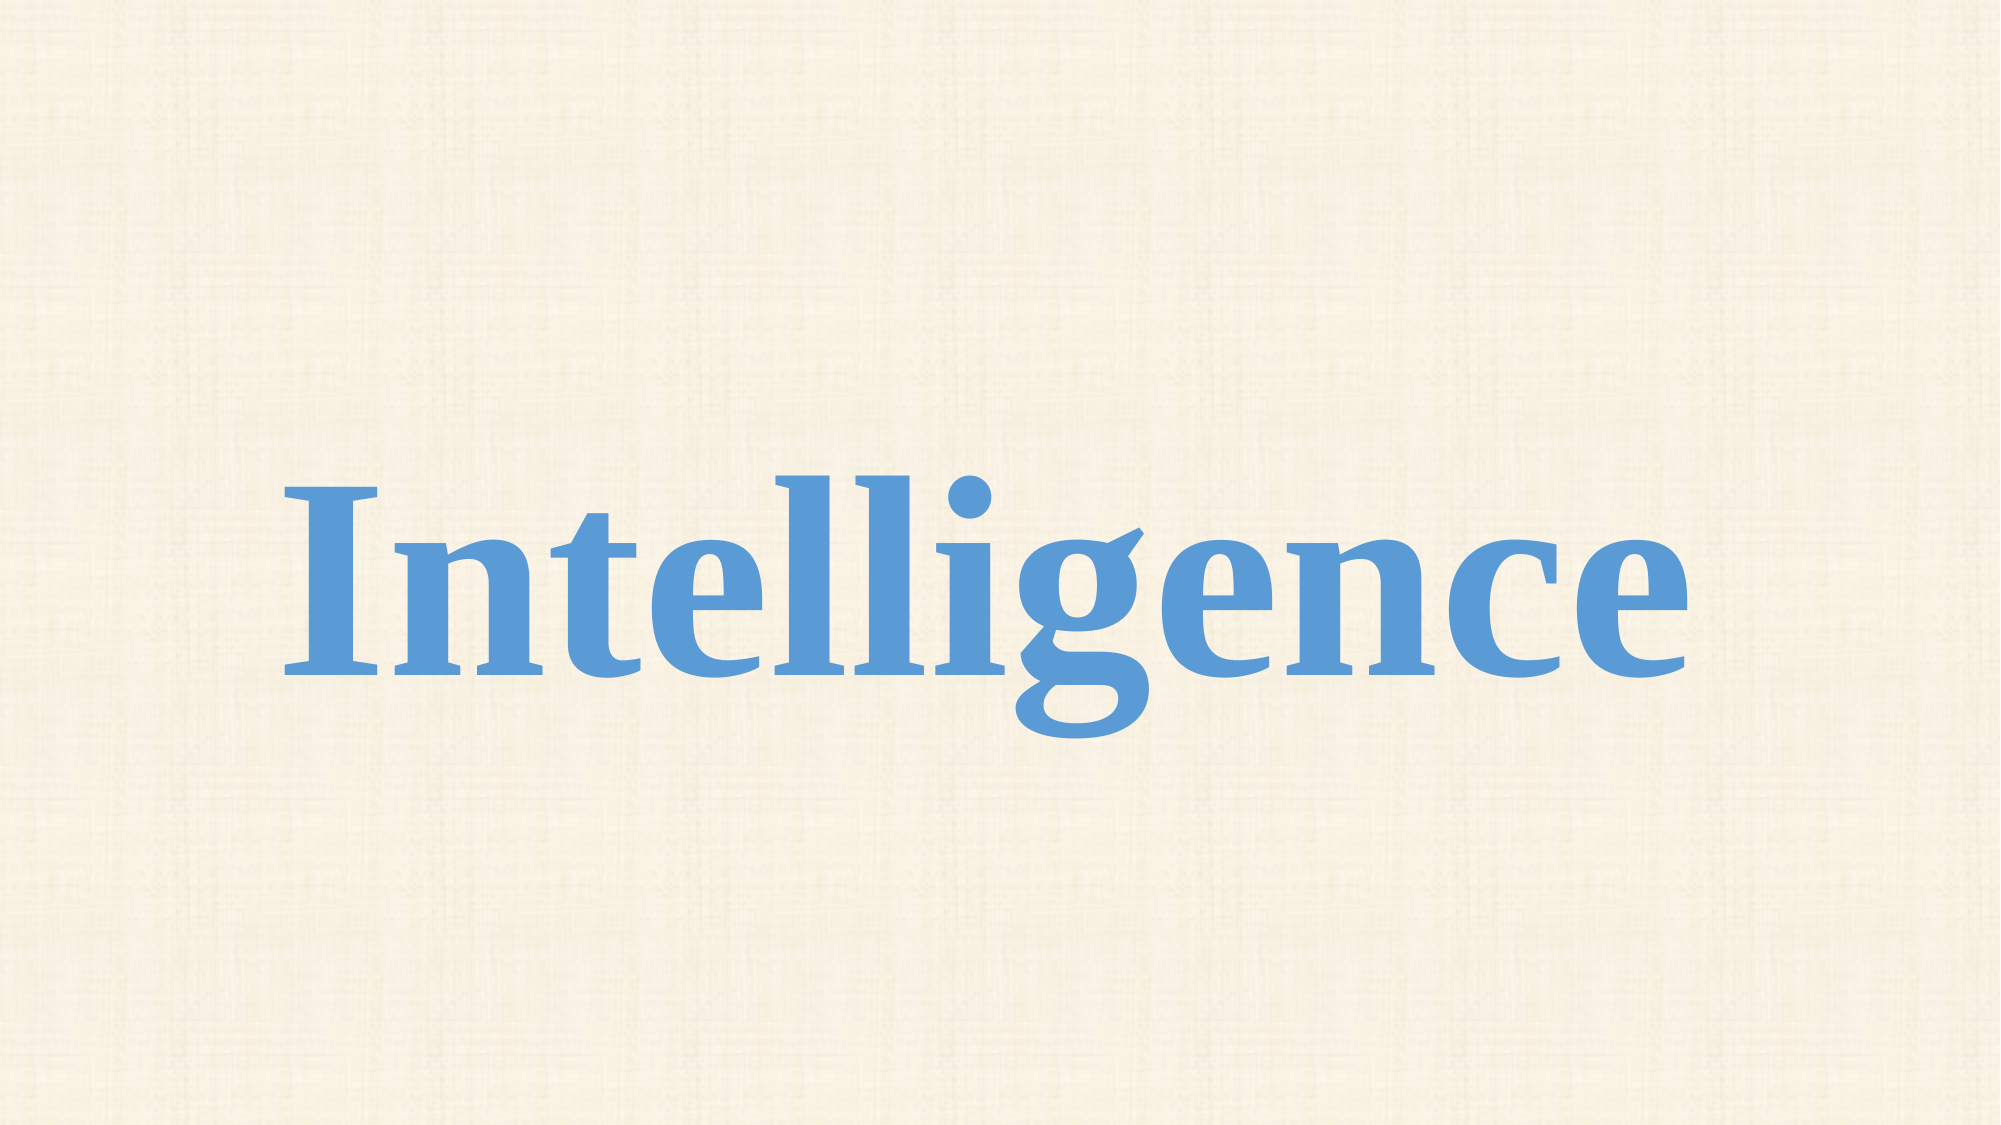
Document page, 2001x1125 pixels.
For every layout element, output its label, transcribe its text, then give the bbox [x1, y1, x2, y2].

text_box Intelligence [260, 380, 1740, 741]
